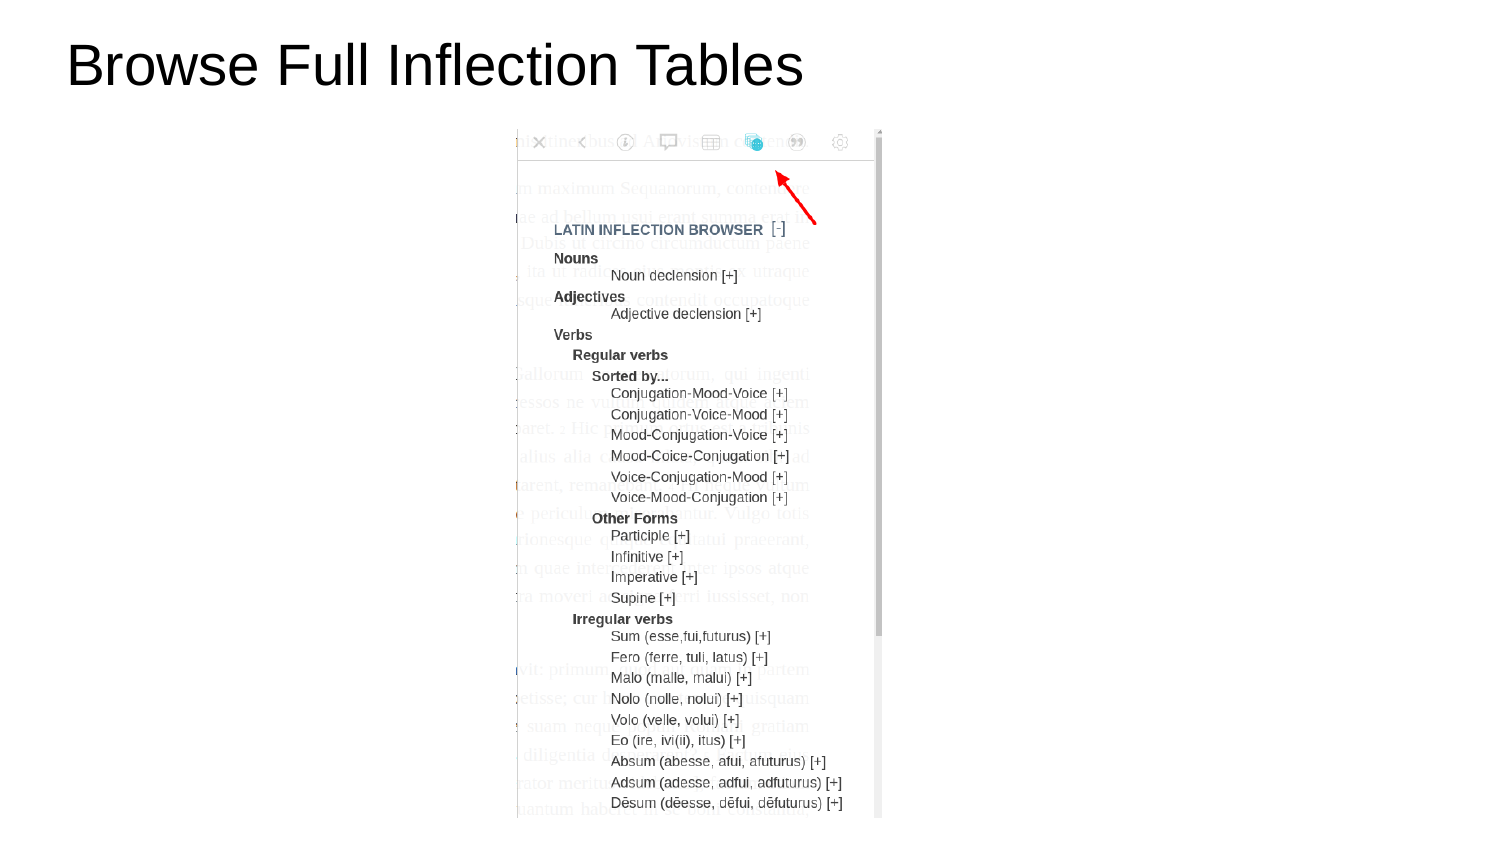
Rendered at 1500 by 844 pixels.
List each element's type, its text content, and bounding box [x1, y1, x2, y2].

picture [516, 129, 882, 818]
title Browse Full Inflection Tables [51, 12, 1449, 107]
